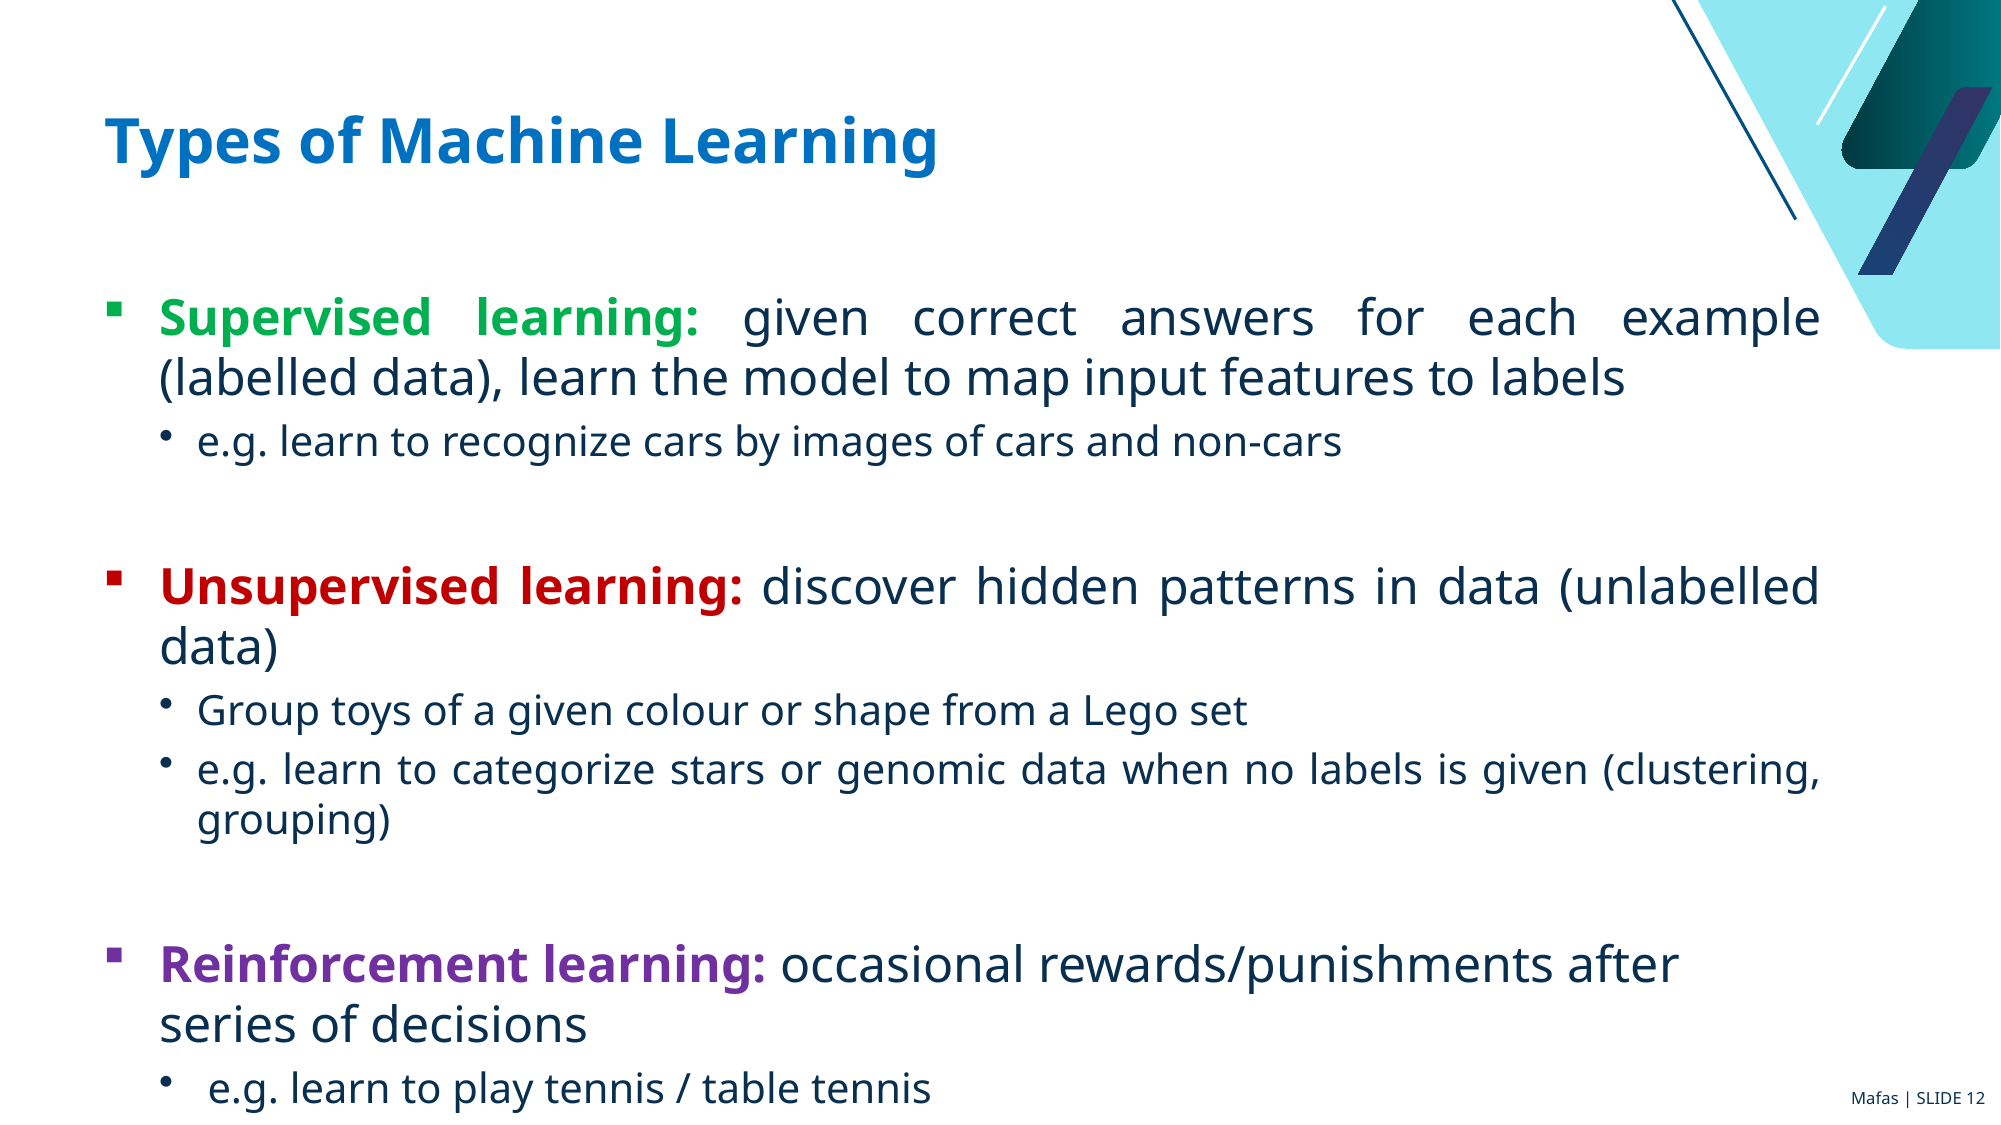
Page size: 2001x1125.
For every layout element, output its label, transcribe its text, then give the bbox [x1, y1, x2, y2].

list Supervised learning: given correct answers for each example (labelled data), learn the model to map input features to labels e.g. learn to recognize cars by images of cars and non-cars Unsupervised learning: discover hidden patterns in data (unlabelled data) Group toys of a given colour or shape from a Lego set e.g. learn to categorize stars or genomic data when no labels is given (clustering, grouping) Reinforcement learning: occasional rewards/punishments after series of decisions e.g. learn to play tennis / table tennis [87, 278, 1838, 1021]
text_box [1672, 0, 2000, 349]
title Types of Machine Learning [89, 45, 1667, 233]
